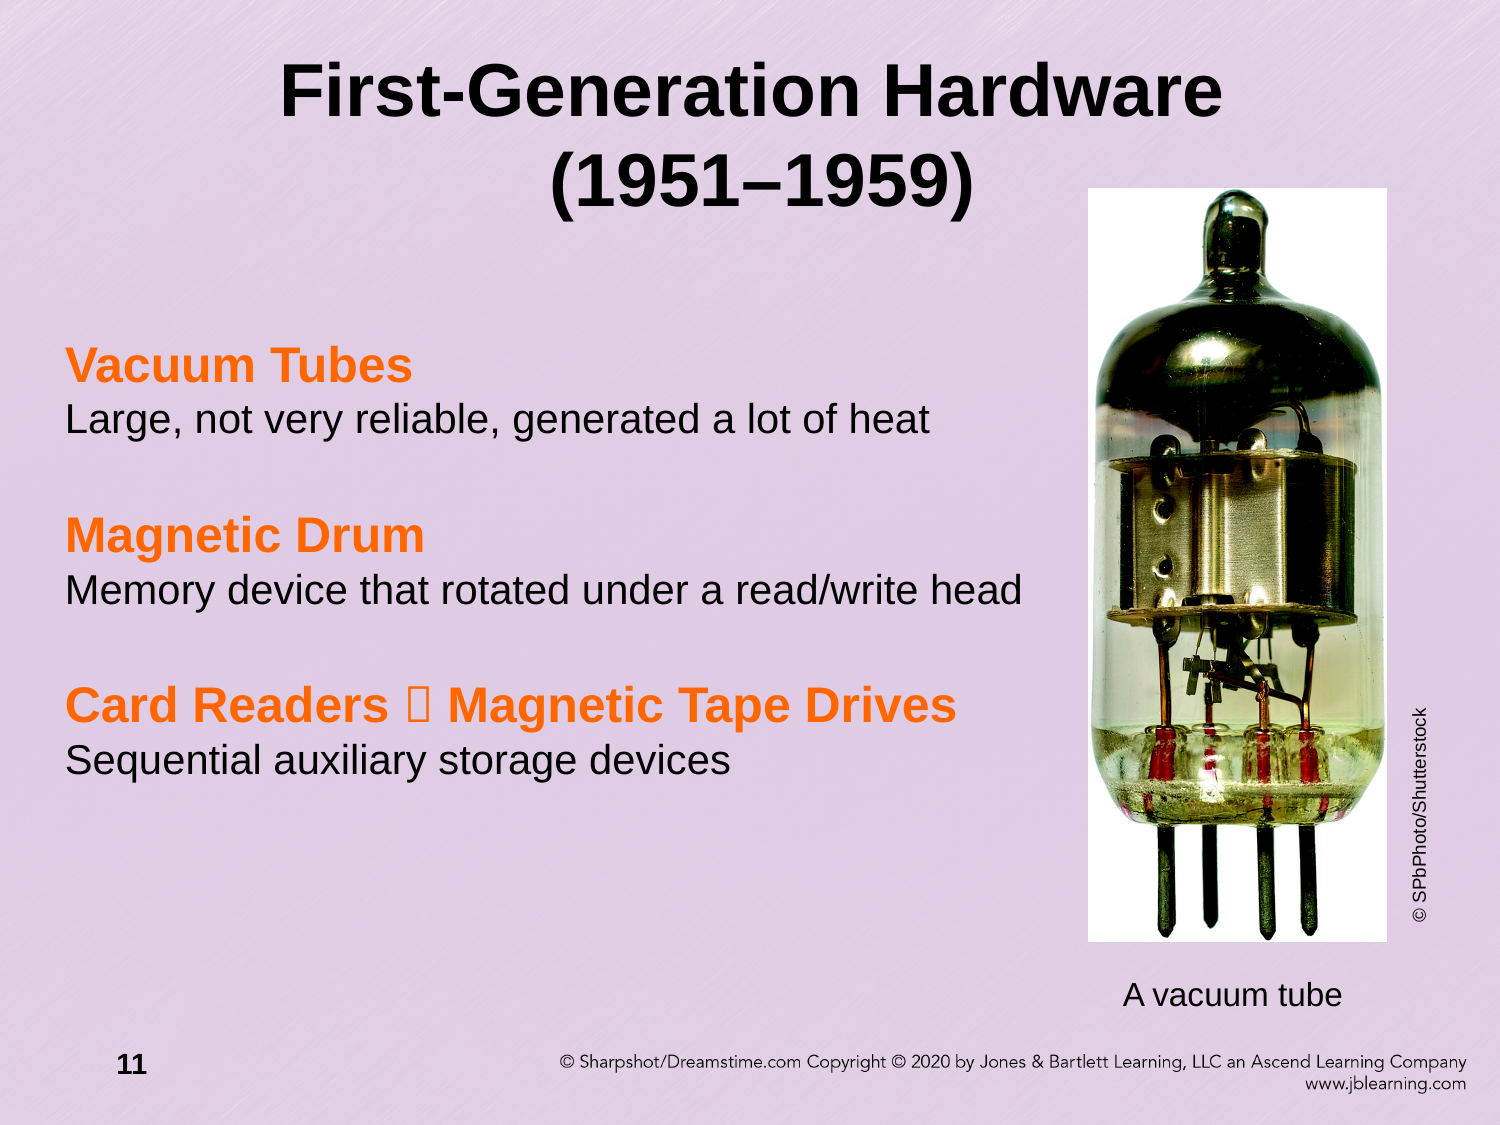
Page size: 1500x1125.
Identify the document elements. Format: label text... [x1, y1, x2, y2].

title First-Generation Hardware (1951–1959) [125, 37, 1400, 225]
text_box © SPbPhoto/Shutterstock [1399, 693, 1437, 937]
picture [0, 0, 1500, 1125]
text_box A vacuum tube [1107, 966, 1368, 1021]
slide_number 11 [87, 1037, 163, 1100]
text_box Vacuum Tubes Large, not very reliable, generated a lot of heat Magnetic Drum Memory device that rotated under a read/write head Card Readers  Magnetic Tape Drives Sequential auxiliary storage devices [49, 324, 1083, 790]
